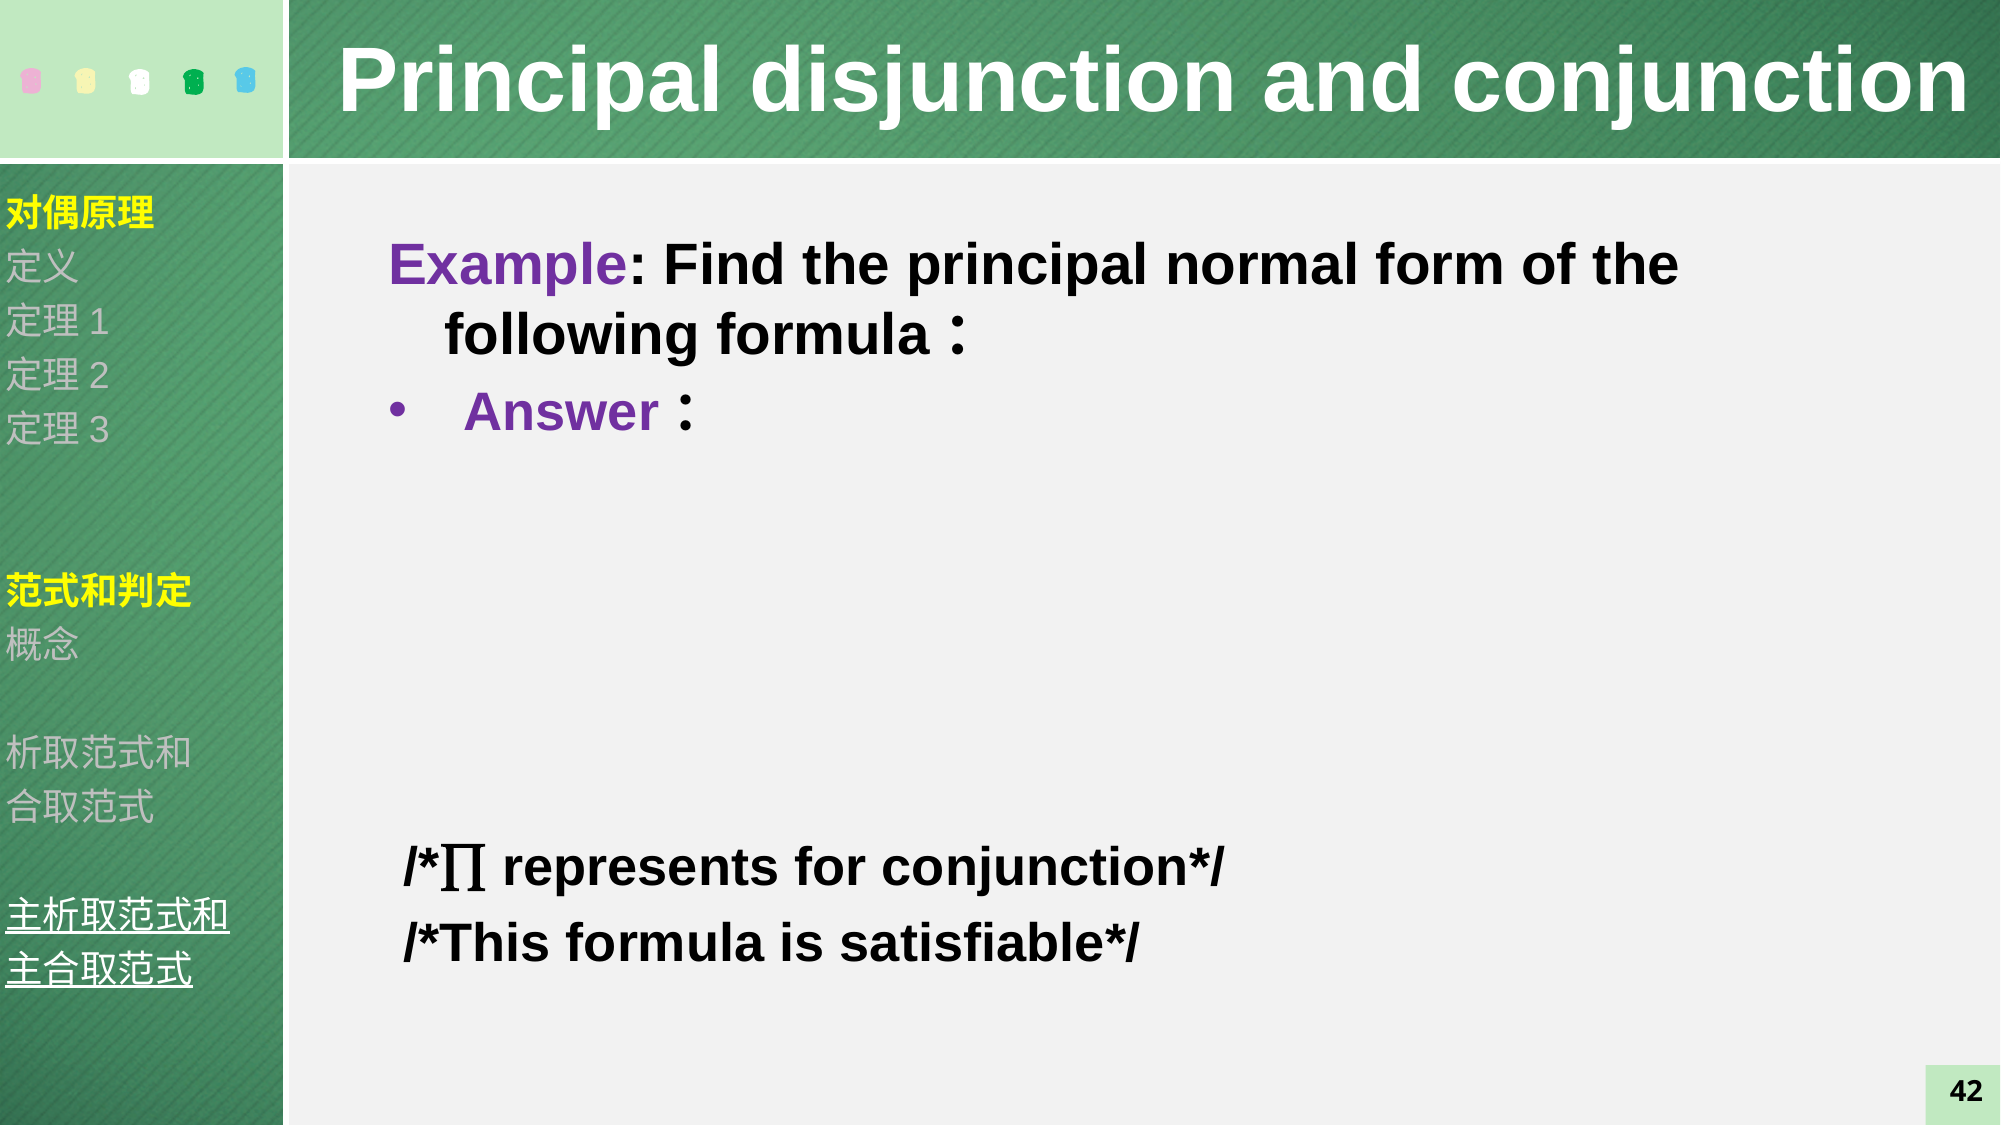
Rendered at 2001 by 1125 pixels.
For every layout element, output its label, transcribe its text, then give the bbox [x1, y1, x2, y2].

text_box Principal disjunction and conjunction [322, 12, 2000, 138]
picture [289, 0, 2000, 158]
slide_number 42 [1925, 1065, 2000, 1125]
picture [0, 164, 283, 172]
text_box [19, 65, 258, 95]
text_box 对偶原理 定义 定理1 定理2 定理3 范式和判定 概念 析取范式和 合取范式 主析取范式和 主合取范式 [0, 172, 313, 1125]
